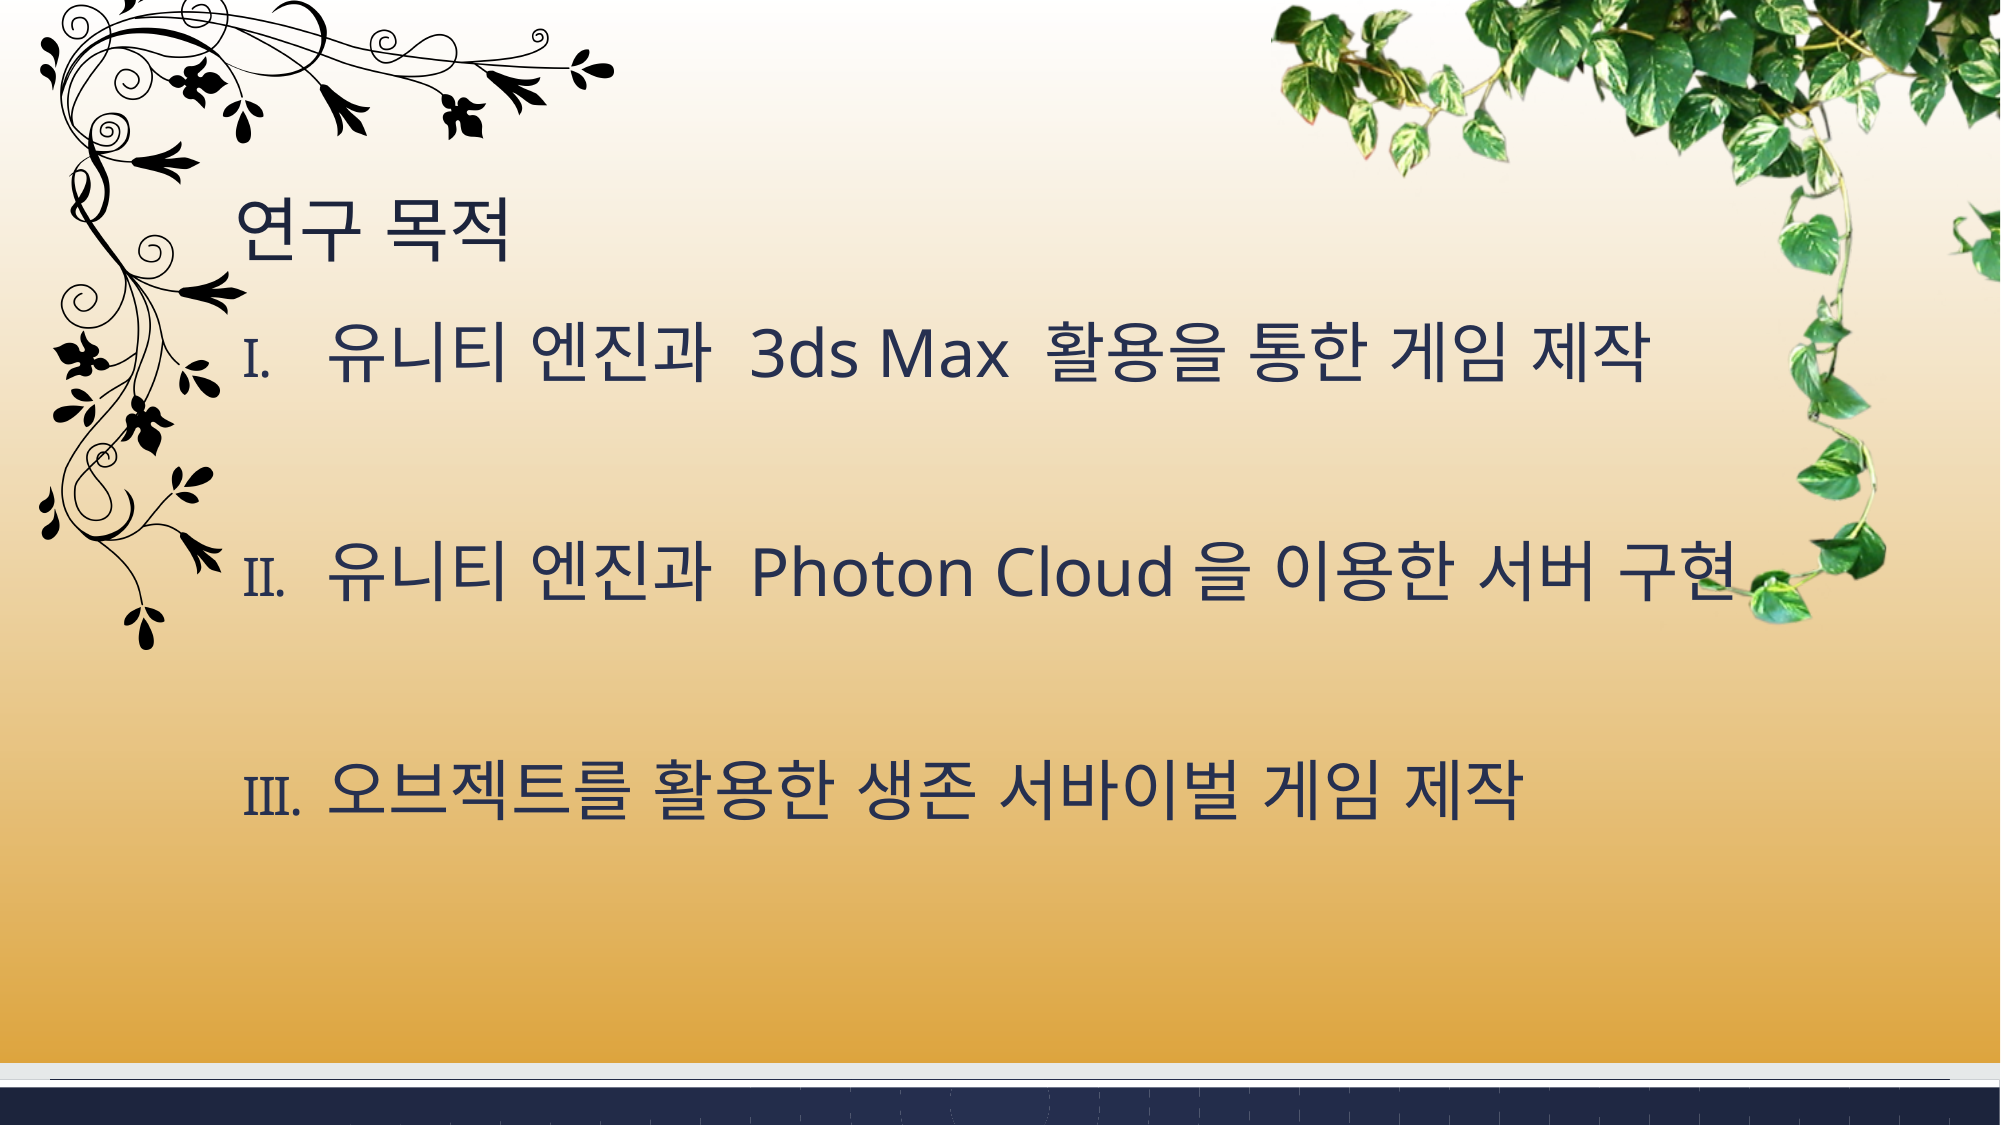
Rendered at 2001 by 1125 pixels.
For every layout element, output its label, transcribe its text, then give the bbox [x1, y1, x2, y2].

list 유니티 엔진과 3ds Max 활용을 통한 게임 제작 유니티 엔진과 Photon Cloud을 이용한 서버 구현 오브젝트를 활용한 생존 서바이벌 게임 제작 [219, 311, 1780, 990]
title 연구 목적 [219, 76, 1780, 279]
